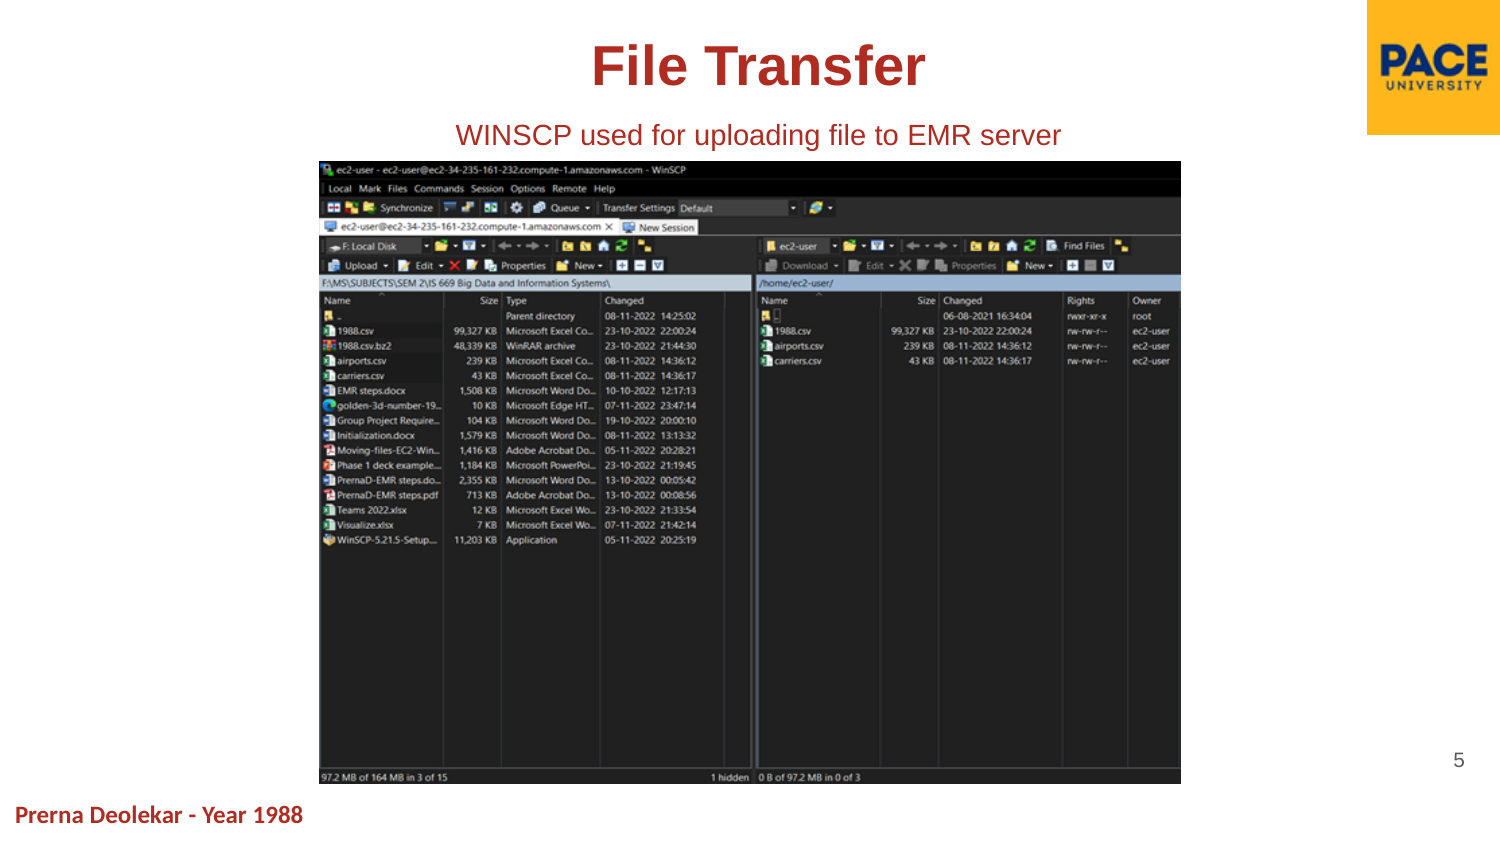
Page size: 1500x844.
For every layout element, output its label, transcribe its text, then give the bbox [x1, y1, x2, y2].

picture [1367, 0, 1500, 135]
slide_number ‹#› [1389, 727, 1480, 792]
list File Transfer WINSCP used for uploading file to EMR server [60, 30, 1458, 263]
text_box Prerna Deolekar - Year 1988 [0, 783, 377, 844]
picture [319, 161, 1181, 784]
